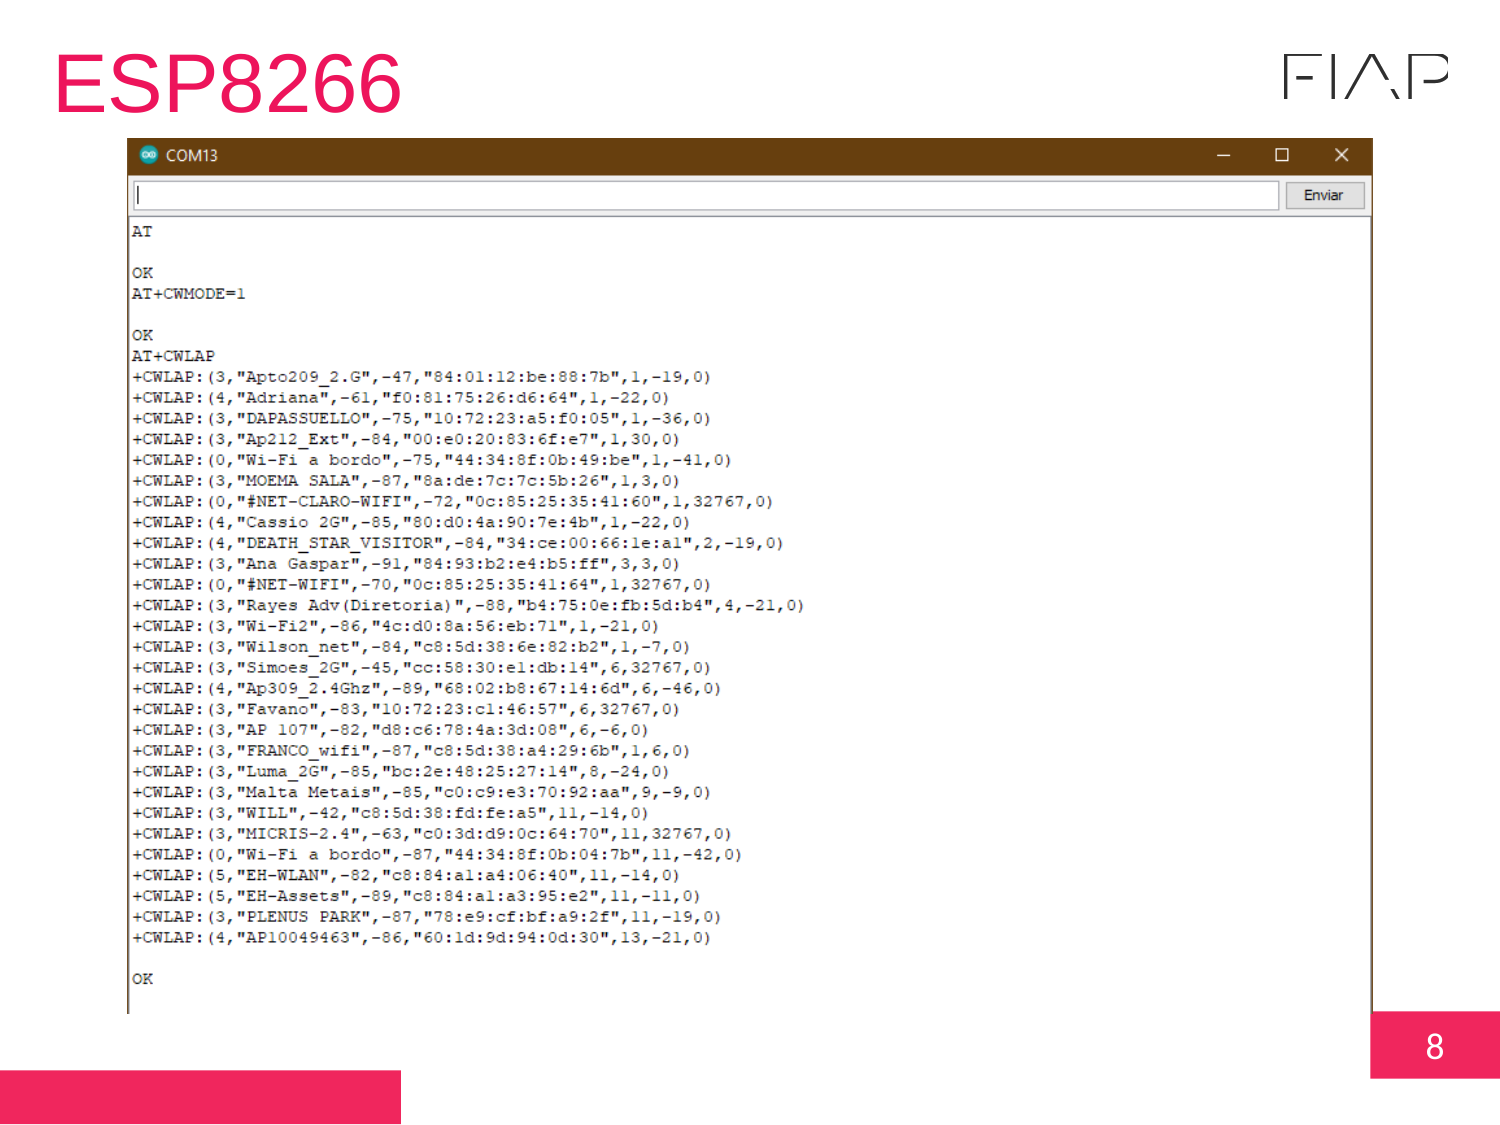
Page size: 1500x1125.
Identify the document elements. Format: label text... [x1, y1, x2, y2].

picture [127, 137, 1373, 1014]
picture [1284, 54, 1448, 99]
text_box ESP8266 [37, 21, 1075, 137]
